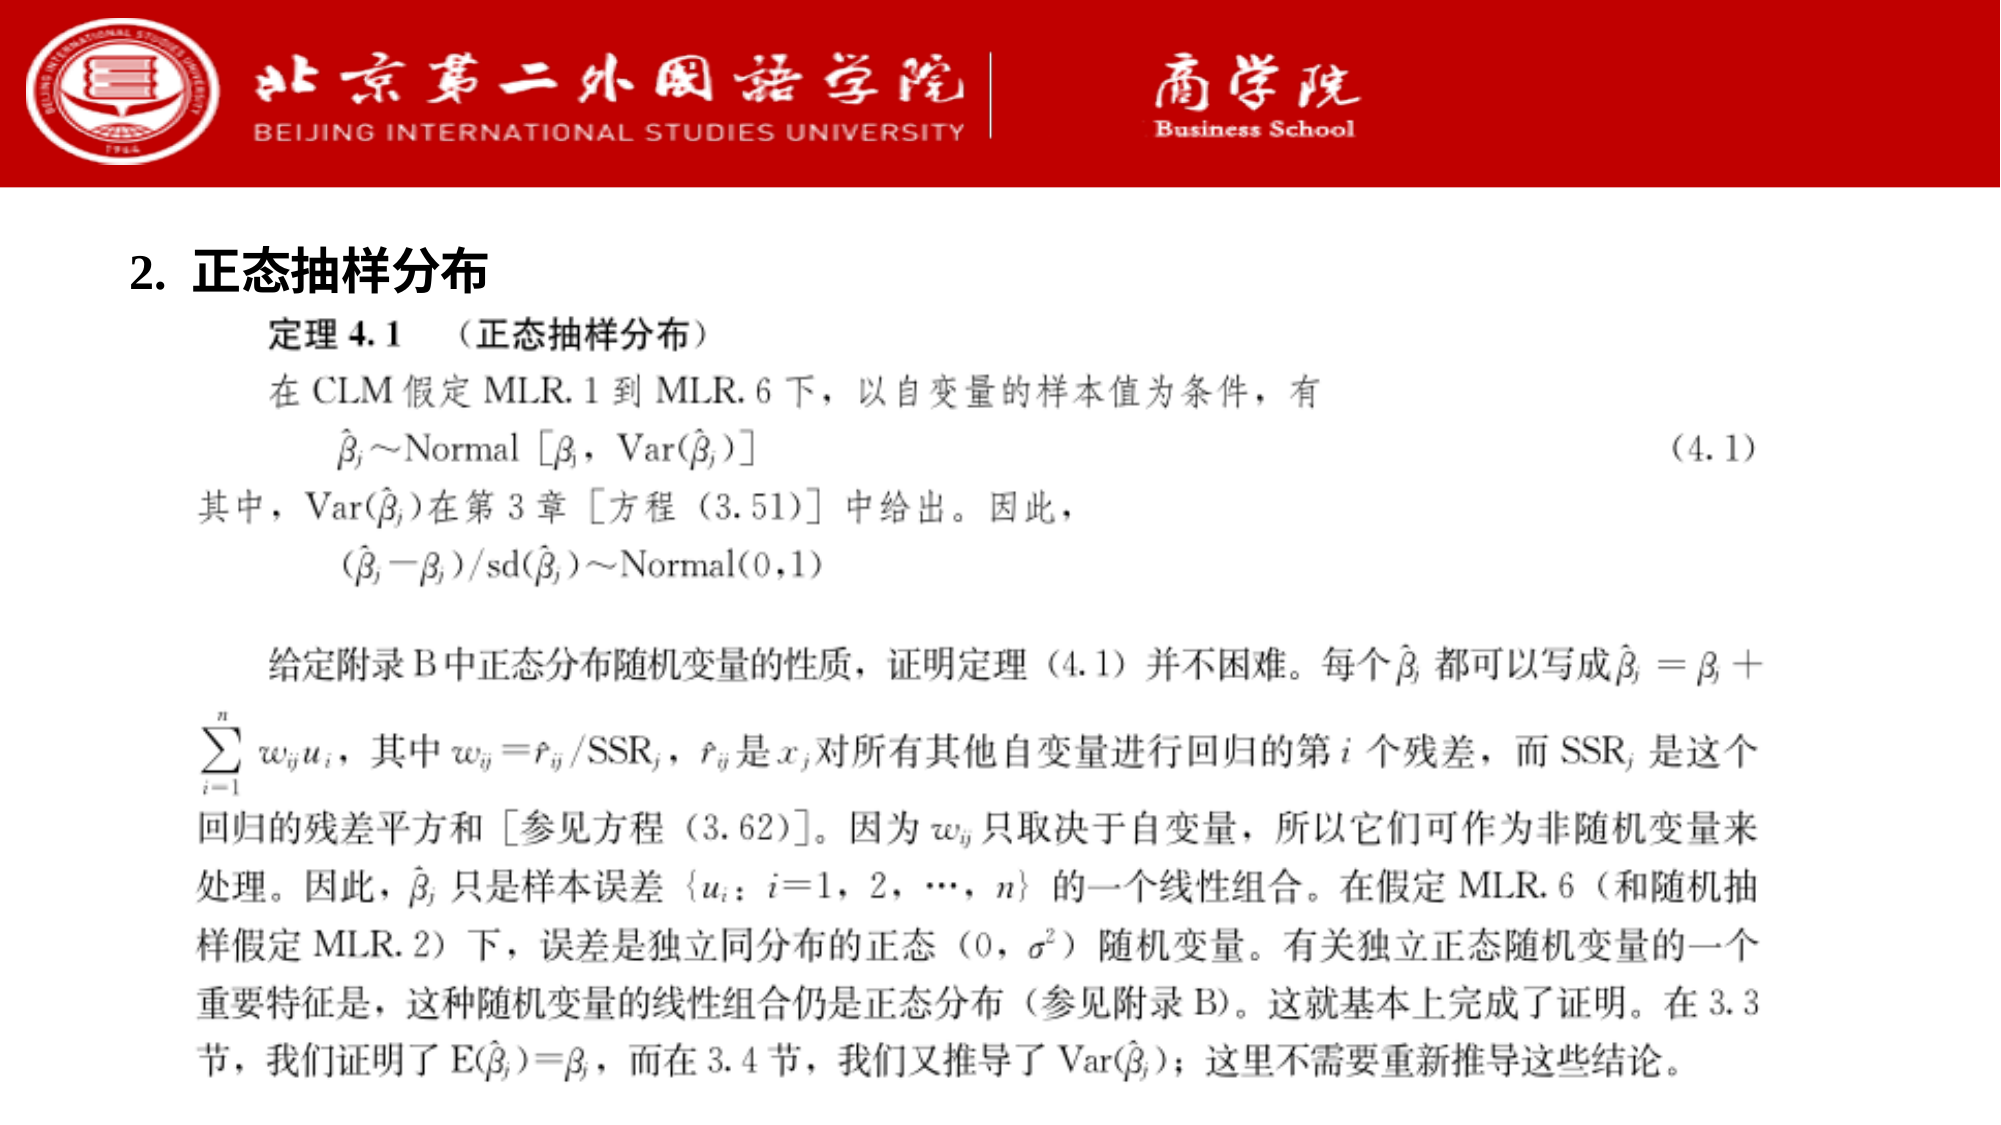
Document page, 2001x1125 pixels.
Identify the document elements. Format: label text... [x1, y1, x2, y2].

picture [26, 18, 1693, 165]
picture [173, 302, 1789, 1095]
list 2. 正态抽样分布 [114, 231, 1587, 315]
